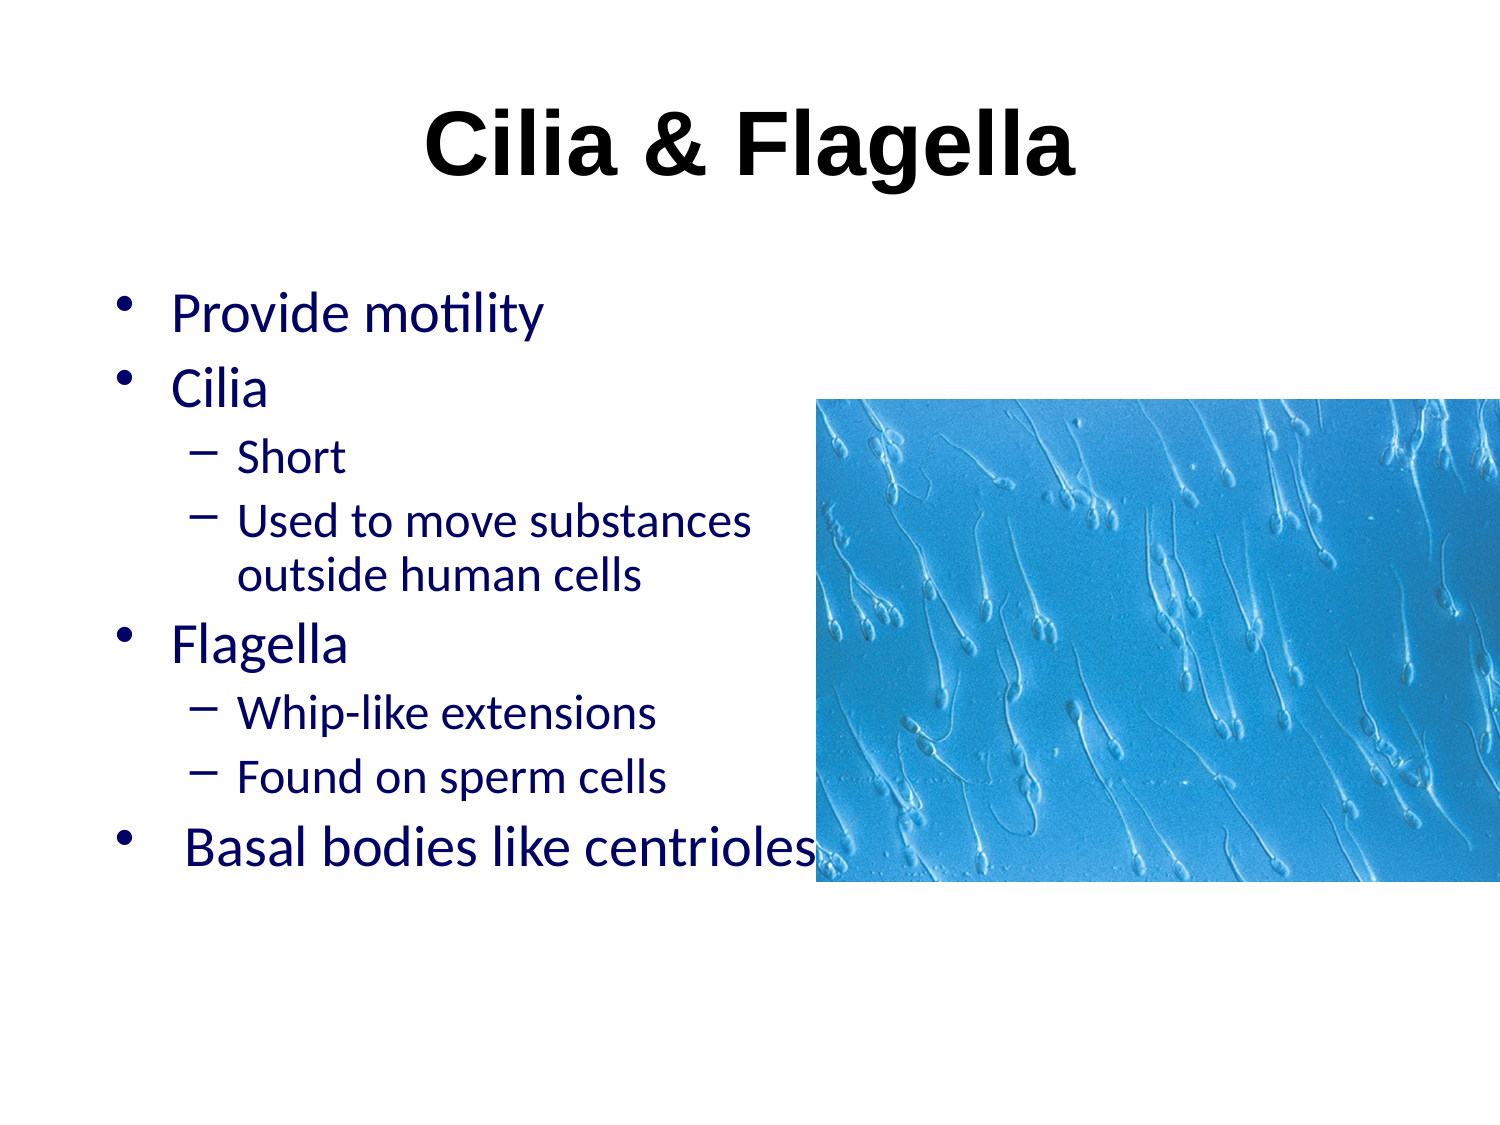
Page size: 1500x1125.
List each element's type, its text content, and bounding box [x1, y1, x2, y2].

list Provide motility Cilia Short Used to move substances outside human cells Flagella Whip-like extensions Found on sperm cells Basal bodies like centrioles [99, 275, 838, 1005]
title Cilia & Flagella [75, 45, 1425, 233]
picture [816, 399, 1500, 882]
